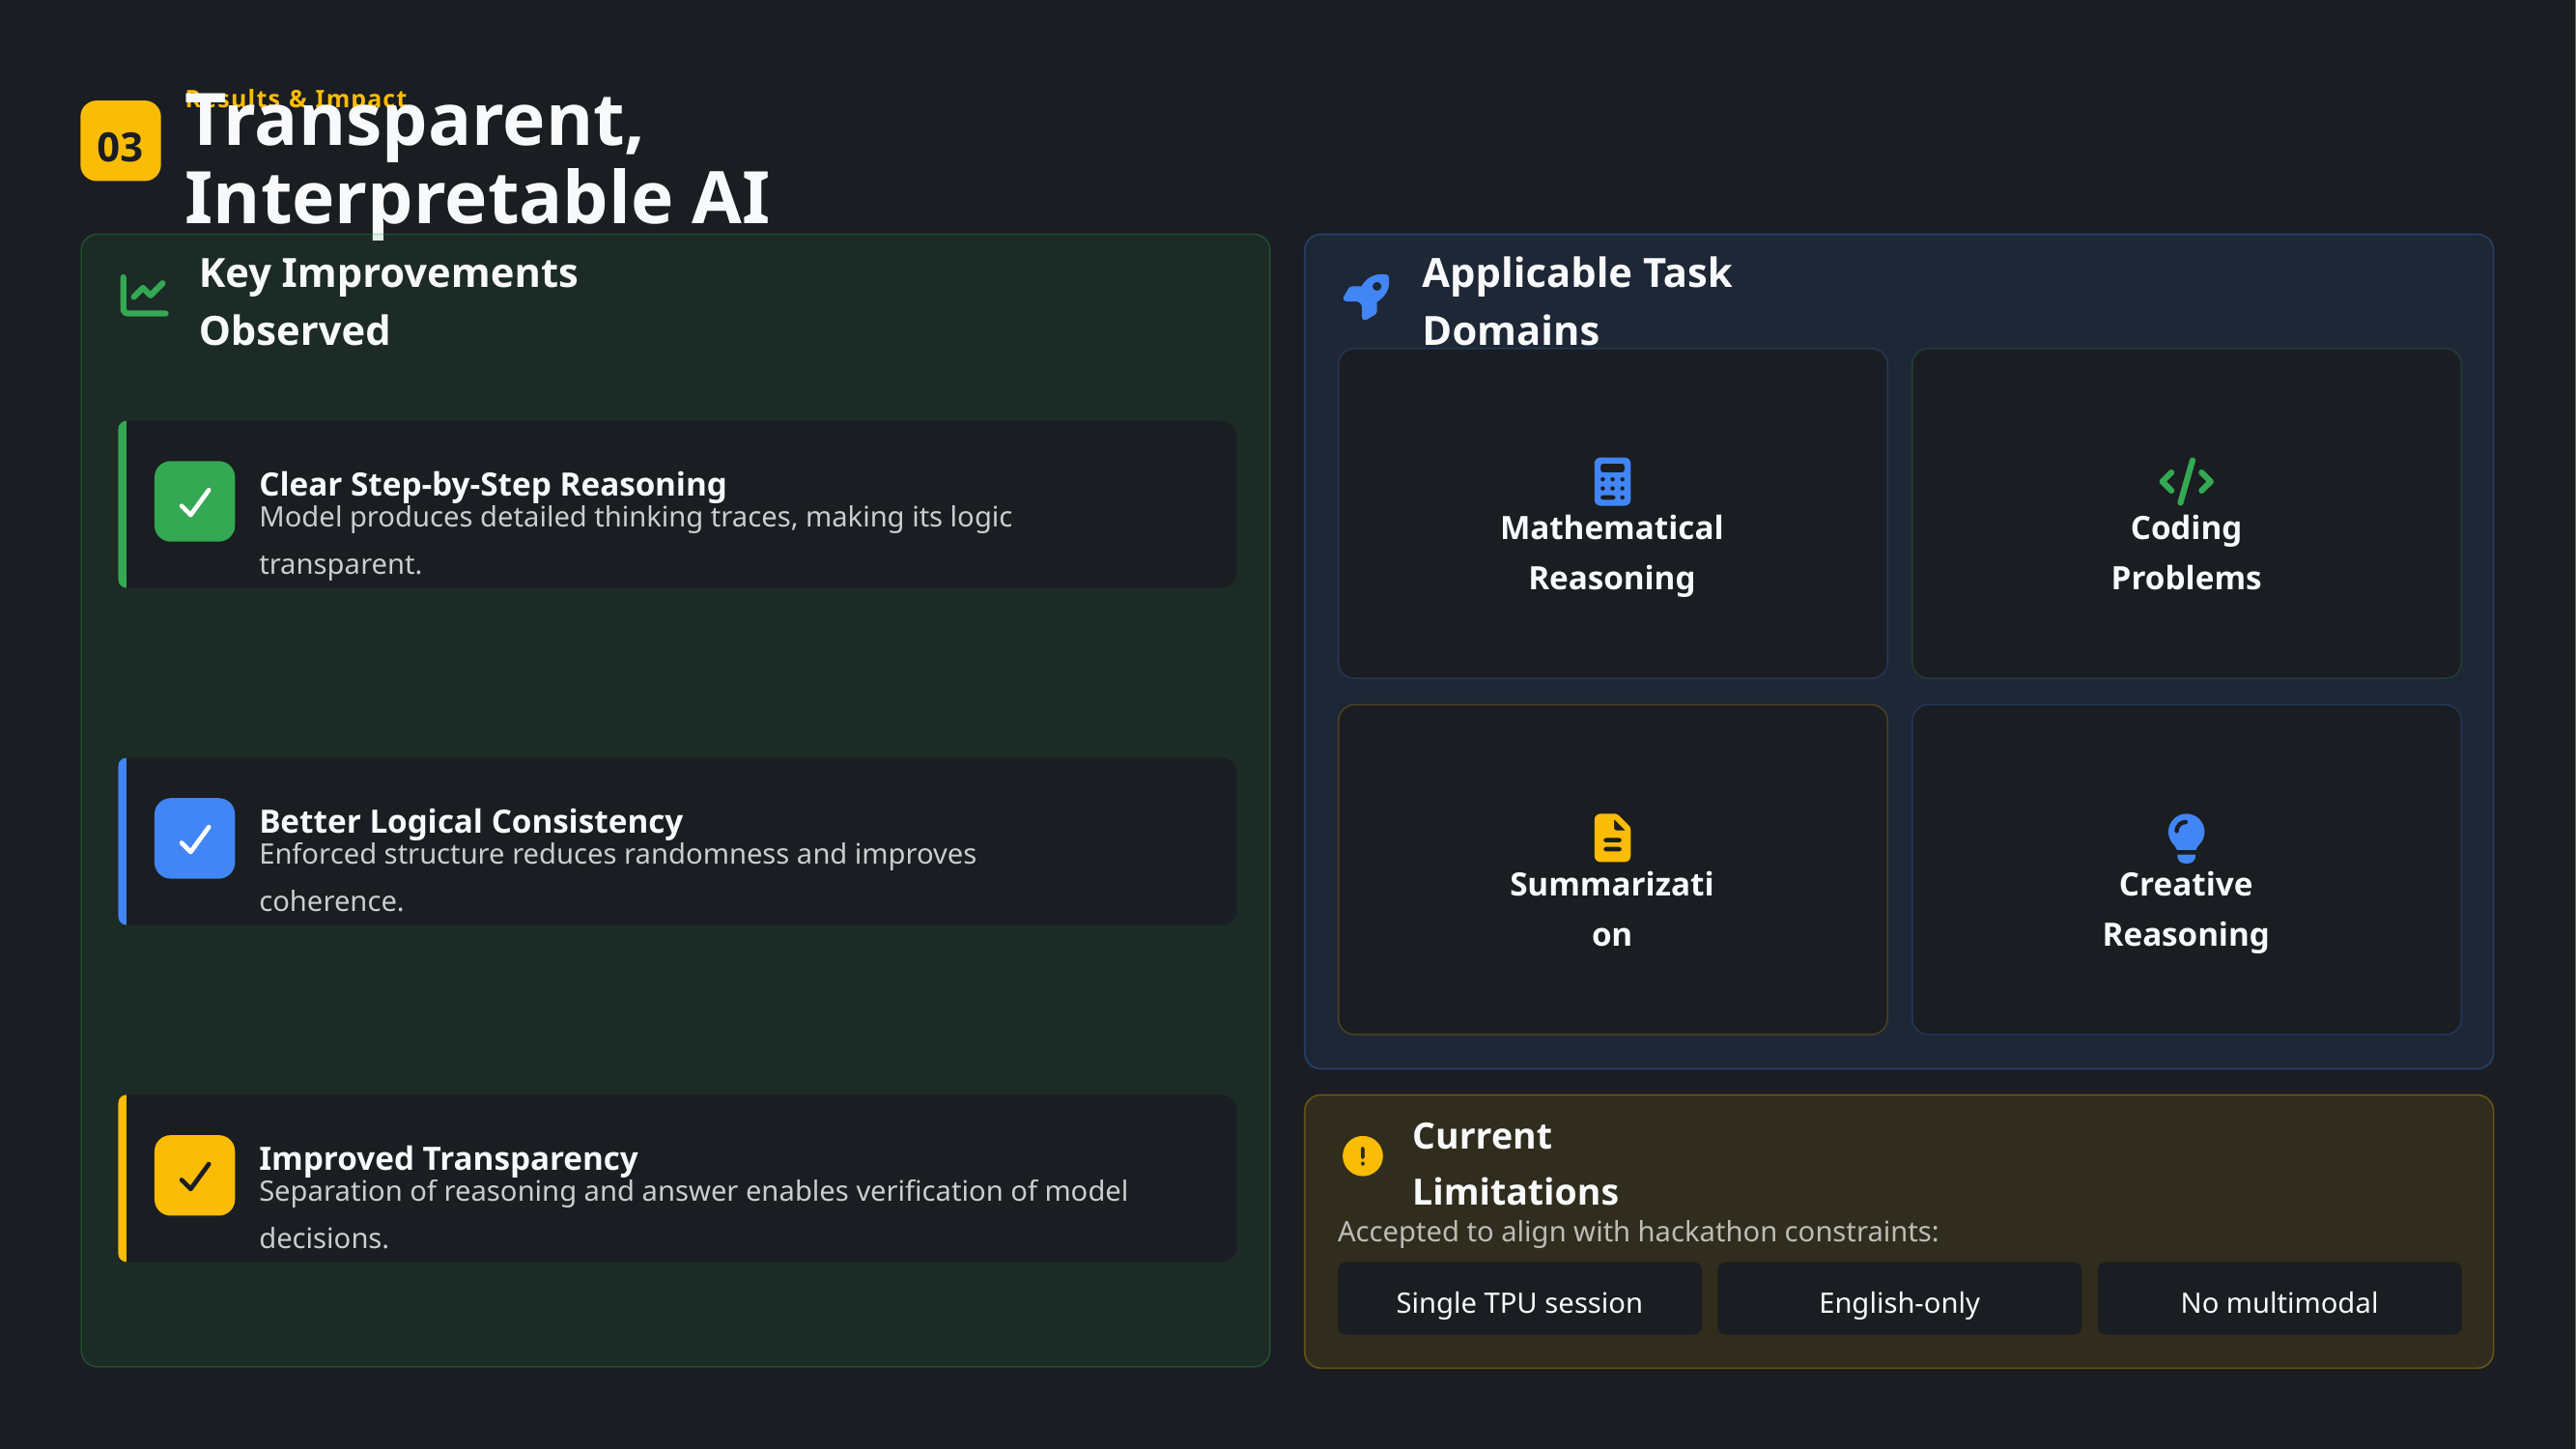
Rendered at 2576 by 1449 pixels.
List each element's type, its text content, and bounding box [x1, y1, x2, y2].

text_box Better Logical Consistency [259, 789, 1079, 838]
text_box [118, 757, 127, 925]
text_box [2177, 457, 2196, 506]
text_box [1717, 1262, 2082, 1335]
text_box [1594, 813, 1631, 863]
text_box [1911, 348, 2462, 679]
text_box [2198, 469, 2214, 495]
text_box [179, 824, 212, 855]
text_box Current Limitations [1412, 1127, 1737, 1184]
text_box [1594, 457, 1631, 506]
text_box [1304, 1094, 2494, 1369]
text_box Creative Reasoning [2045, 878, 2328, 926]
text_box 03 [97, 112, 166, 169]
text_box Model produces detailed thinking traces, making its logic transparent. [259, 509, 1113, 556]
text_box [1304, 234, 2494, 1069]
text_box Coding Problems [2059, 522, 2313, 571]
text_box Mathematical Reasoning [1434, 522, 1790, 571]
text_box [2097, 1262, 2462, 1335]
text_box [118, 420, 127, 588]
text_box Separation of reasoning and answer enables verification of model decisions. [259, 1183, 1195, 1230]
text_box No multimodal [2114, 1278, 2445, 1319]
text_box [80, 100, 161, 182]
text_box [1911, 704, 2462, 1035]
text_box [127, 1094, 1237, 1263]
text_box Key Improvements Observed [198, 267, 732, 324]
text_box [1338, 704, 1888, 1035]
text_box [1343, 273, 1390, 321]
text_box Transparent, Interpretable AI [184, 120, 1133, 202]
text_box [120, 273, 169, 317]
text_box [154, 461, 236, 542]
text_box [1338, 348, 1888, 679]
text_box [81, 234, 1270, 1367]
text_box Results & Impact [184, 80, 1109, 113]
text_box [127, 420, 1237, 588]
text_box [118, 1094, 127, 1263]
text_box English-only [1734, 1278, 2065, 1319]
text_box Accepted to align with hackathon constraints: [1337, 1200, 2475, 1247]
text_box Applicable Task Domains [1422, 267, 1889, 324]
text_box [2167, 813, 2205, 850]
text_box [179, 1161, 212, 1192]
text_box [2177, 854, 2196, 864]
text_box Summarization [1500, 878, 1724, 926]
text_box Single TPU session [1354, 1278, 1685, 1319]
text_box Improved Transparency [259, 1126, 1198, 1176]
text_box [154, 798, 236, 879]
text_box Clear Step-by-Step Reasoning [259, 453, 1115, 501]
text_box [1343, 1135, 1383, 1177]
text_box Enforced structure reduces randomness and improves coherence. [259, 846, 1077, 894]
text_box [179, 487, 212, 518]
text_box [154, 1135, 236, 1216]
text_box [2159, 469, 2175, 495]
text_box [127, 757, 1237, 925]
text_box [1338, 1262, 1703, 1335]
